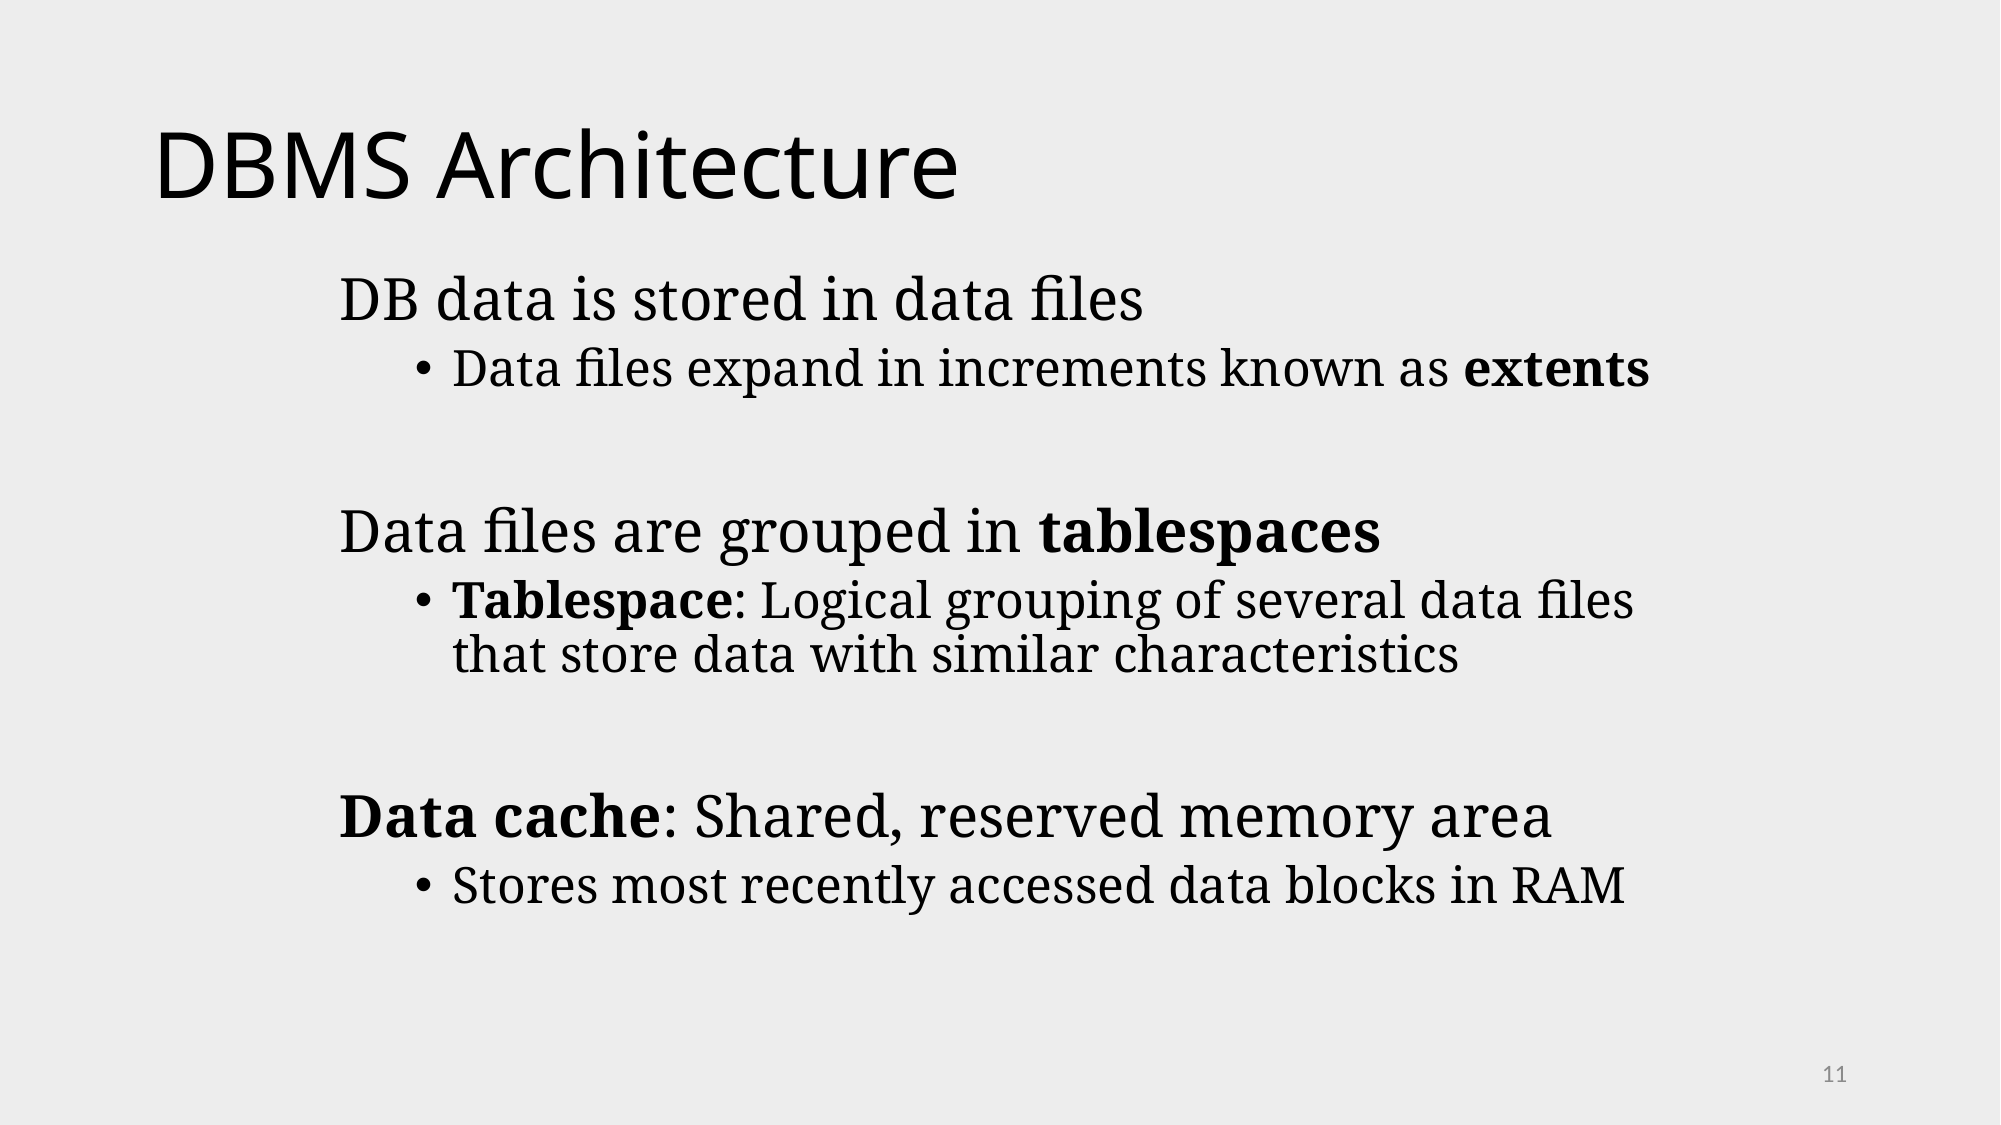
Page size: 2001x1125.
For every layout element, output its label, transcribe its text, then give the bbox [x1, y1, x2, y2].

title DBMS Architecture [137, 59, 1863, 278]
slide_number 11 [1412, 1042, 1863, 1103]
list DB data is stored in data files Data files expand in increments known as extents Data files are grouped in tablespaces Tablespace: Logical grouping of several data files that store data with similar characteristics Data cache: Shared, reserved memory area Stores most recently accessed data blocks in RAM [324, 262, 1688, 1005]
